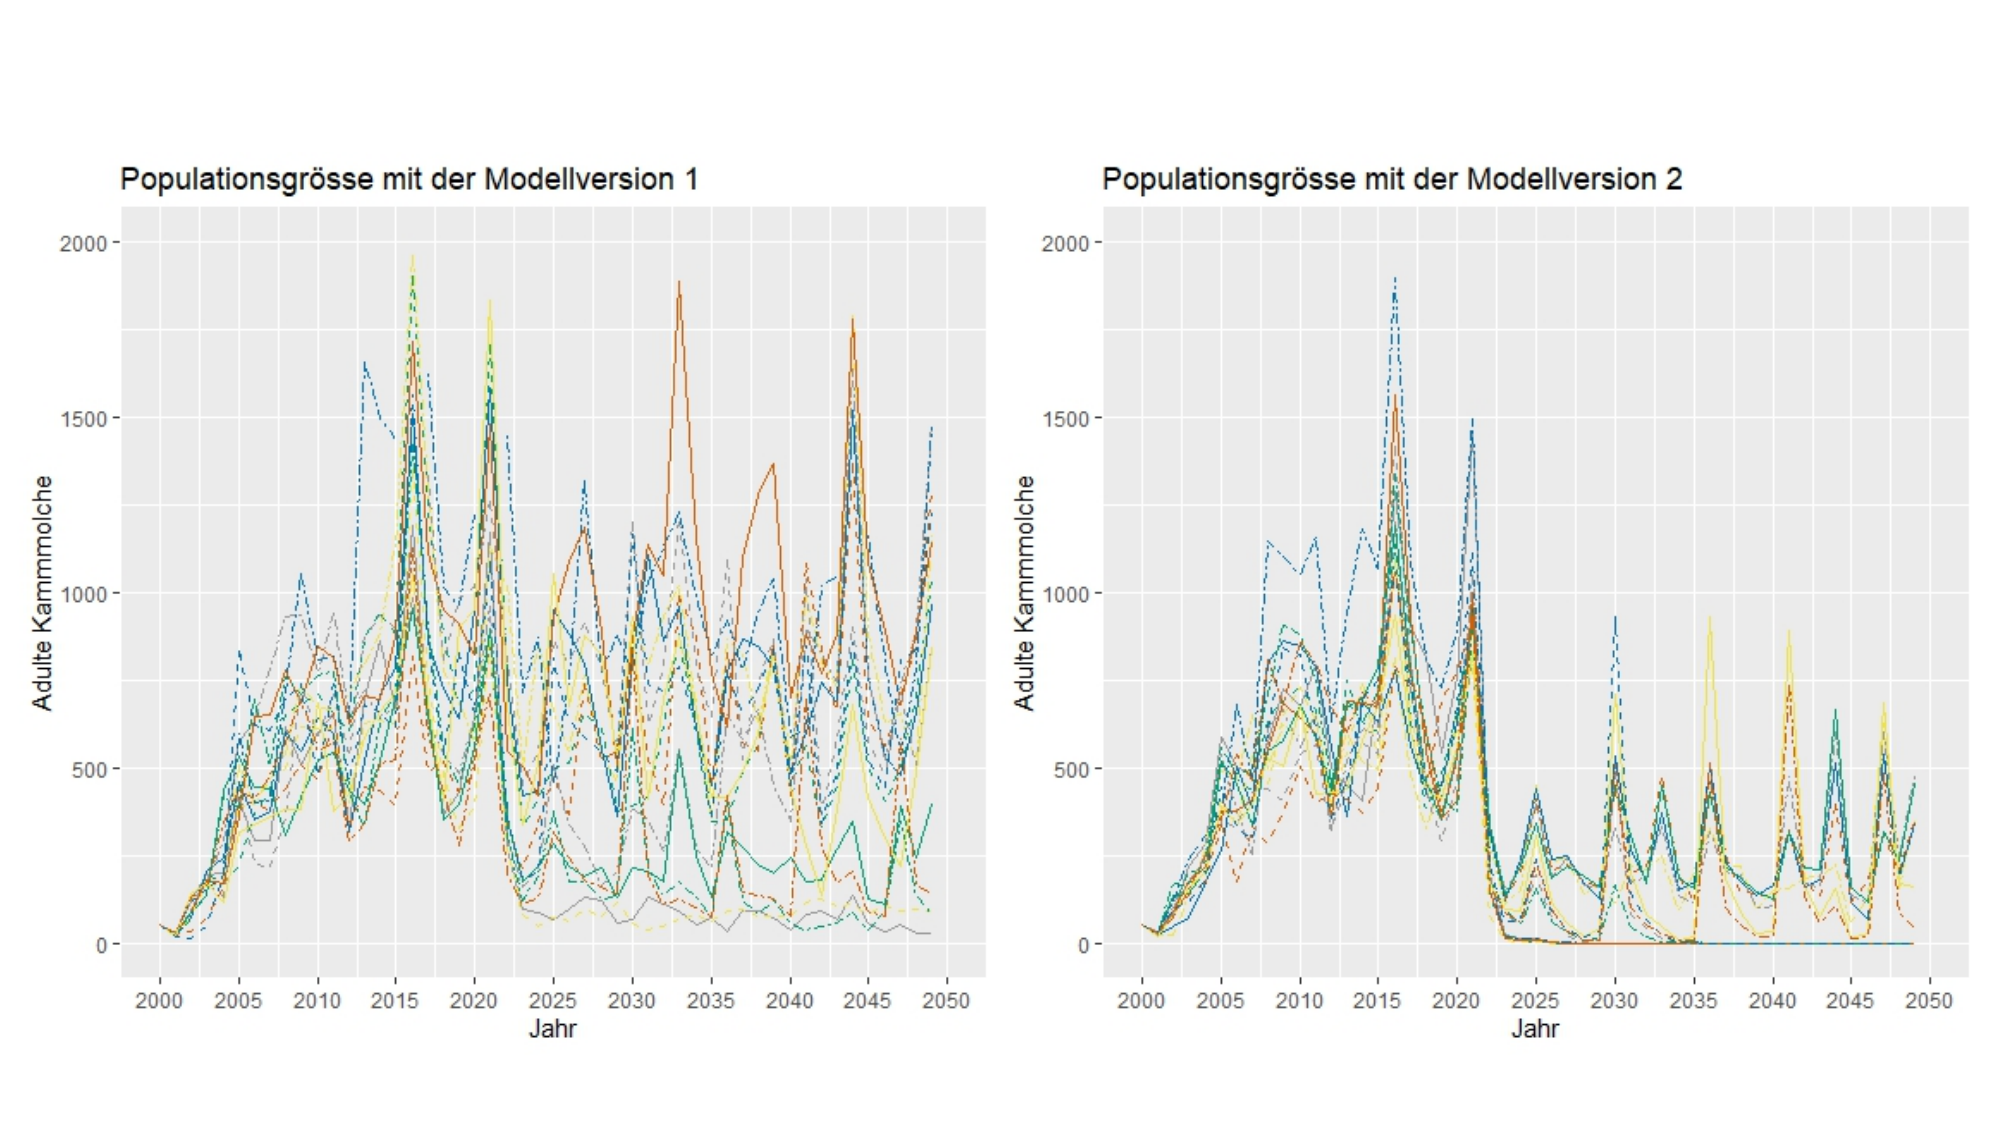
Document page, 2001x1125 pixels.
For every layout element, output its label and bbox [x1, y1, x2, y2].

picture [999, 152, 1983, 1055]
list [17, 152, 999, 1055]
